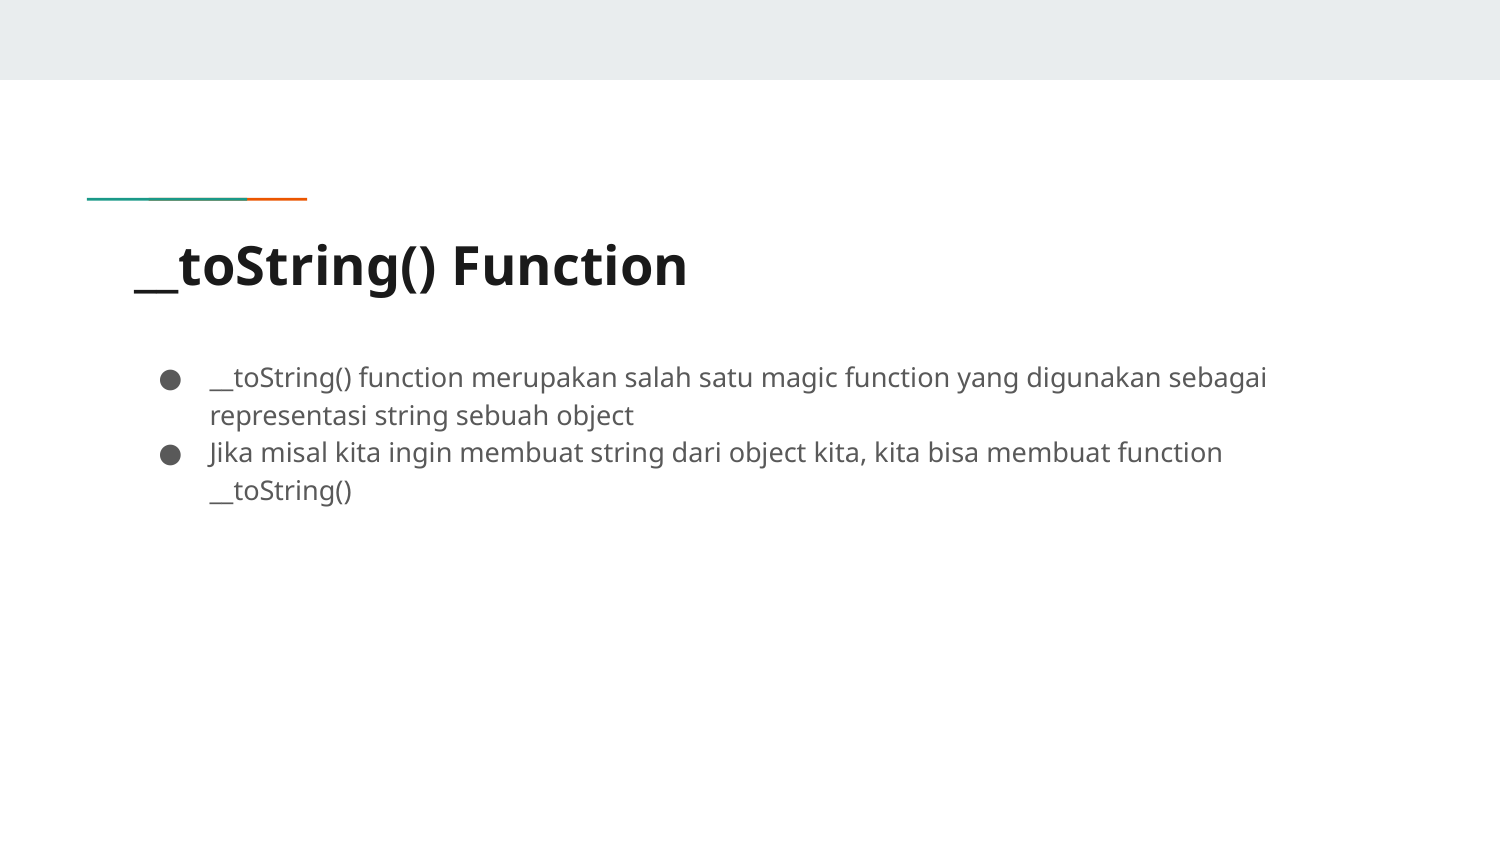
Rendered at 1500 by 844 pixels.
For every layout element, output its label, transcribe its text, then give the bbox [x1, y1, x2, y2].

list __toString() function merupakan salah satu magic function yang digunakan sebagai representasi string sebuah object Jika misal kita ingin membuat string dari object kita, kita bisa membuat function __toString() [119, 341, 1381, 712]
title __toString() Function [119, 216, 1381, 305]
